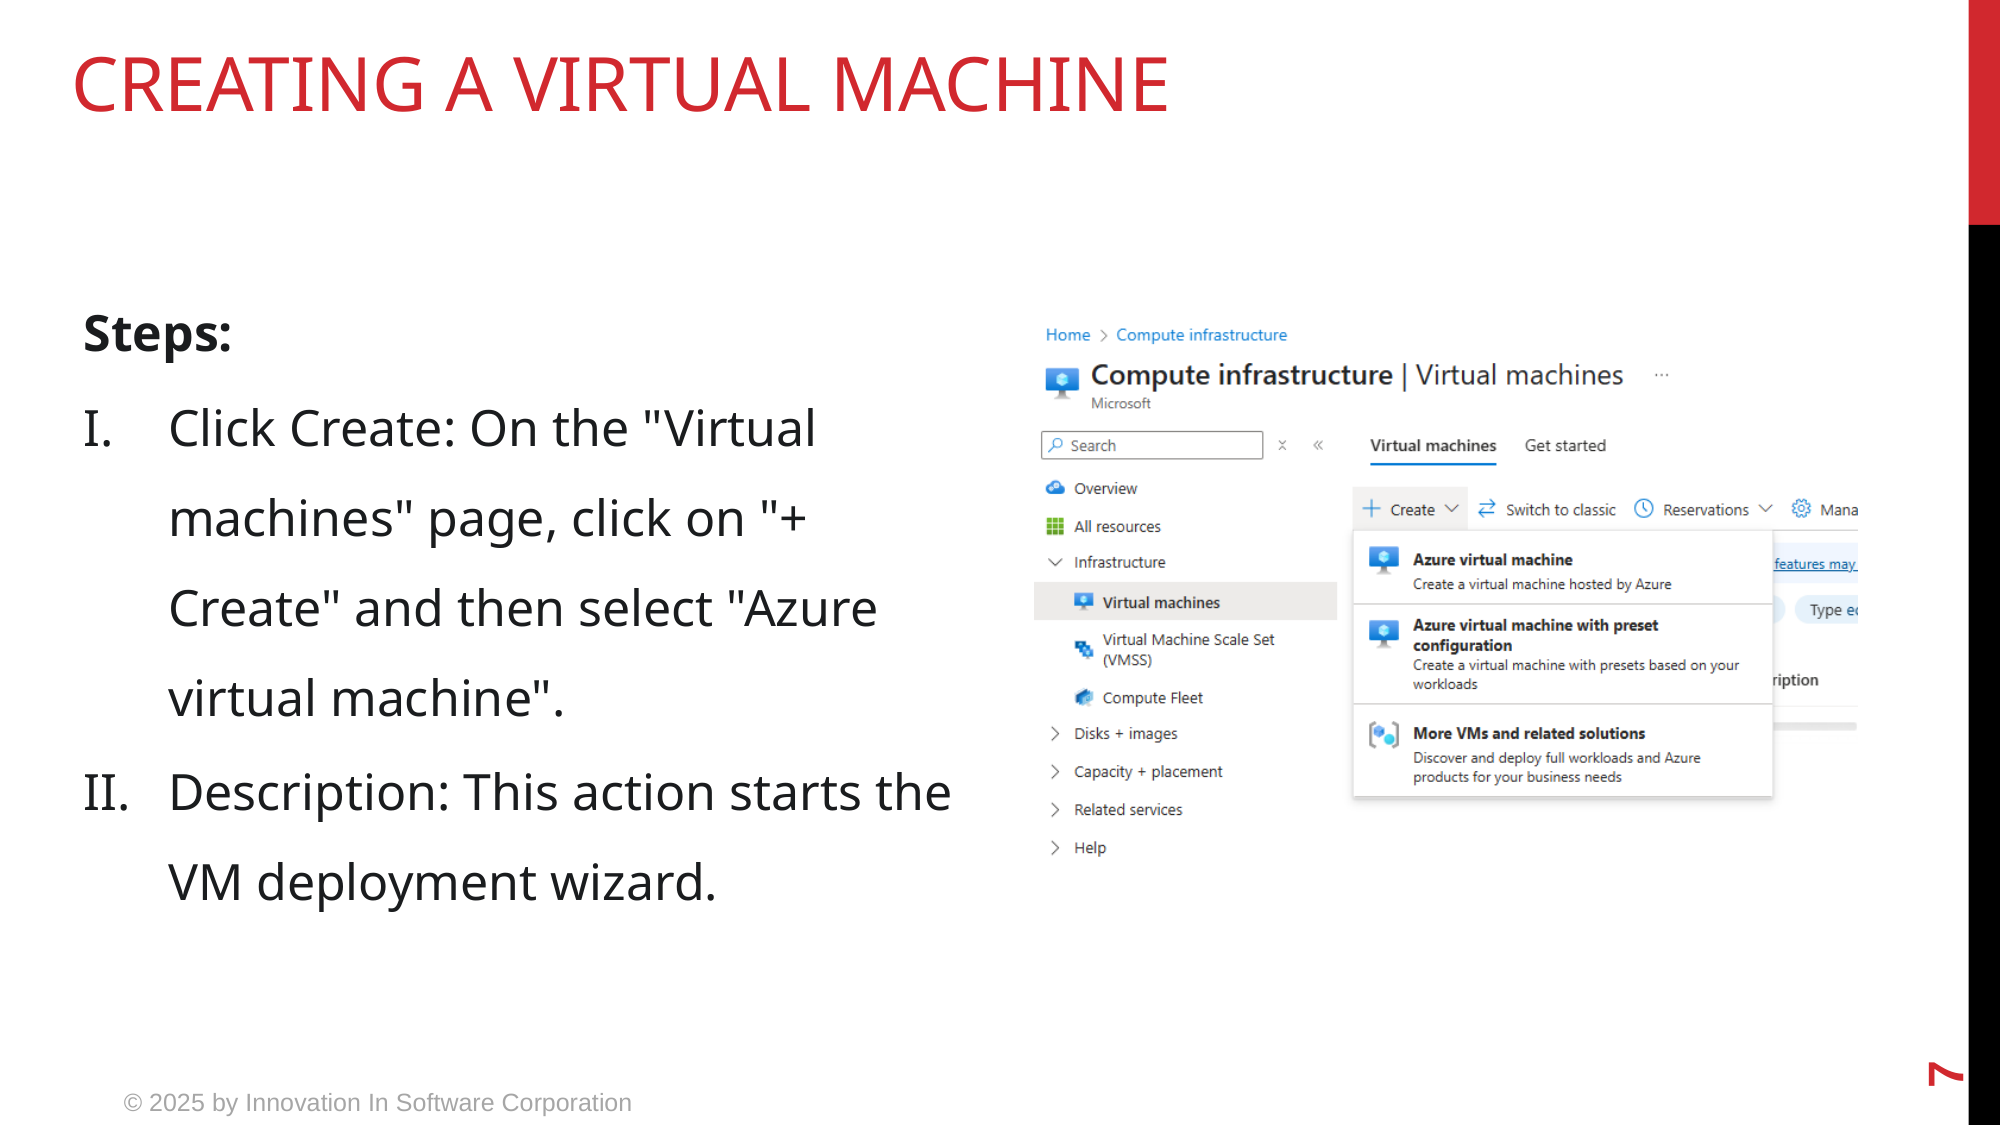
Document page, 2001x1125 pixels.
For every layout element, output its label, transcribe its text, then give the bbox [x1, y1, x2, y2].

picture [1033, 317, 1859, 996]
title Creating a virtual machine [69, 0, 2000, 127]
footer © 2025 by Innovation In Software Corporation [7, 1078, 758, 1125]
slide_number 7 [1903, 887, 1984, 1104]
text_box Steps: Click Create: On the "Virtual machines" page, click on "+ Create" and then select "Azure virtual machine". Description: This action starts the VM deployment wizard. [68, 263, 1000, 919]
